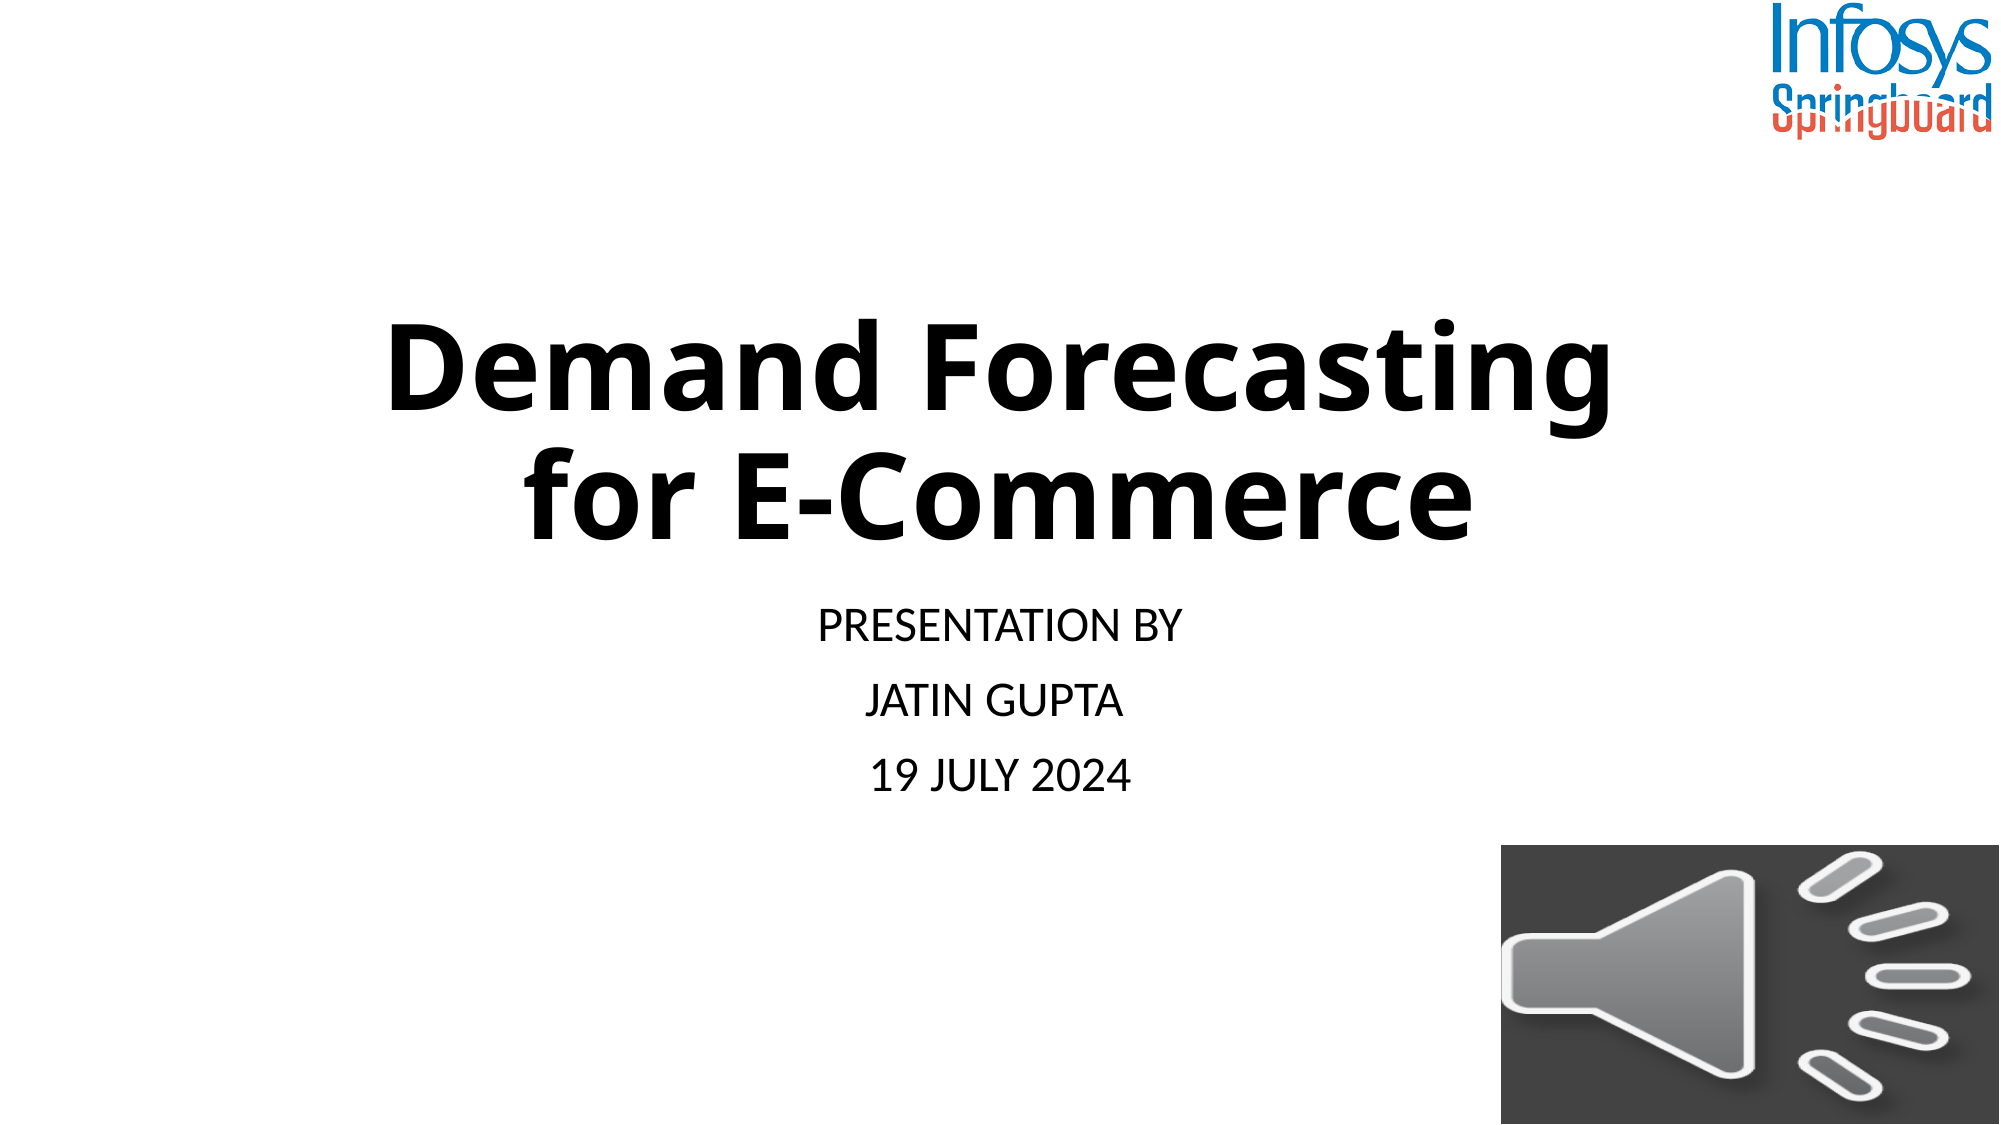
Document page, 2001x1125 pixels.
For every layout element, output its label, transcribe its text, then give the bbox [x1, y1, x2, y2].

title Demand Forecasting for E-Commerce [340, 181, 1660, 574]
picture [1763, 0, 2000, 143]
picture [1499, 843, 2000, 1125]
subtitle PRESENTATION BY JATIN GUPTA 19 JULY 2024 [249, 590, 1750, 863]
